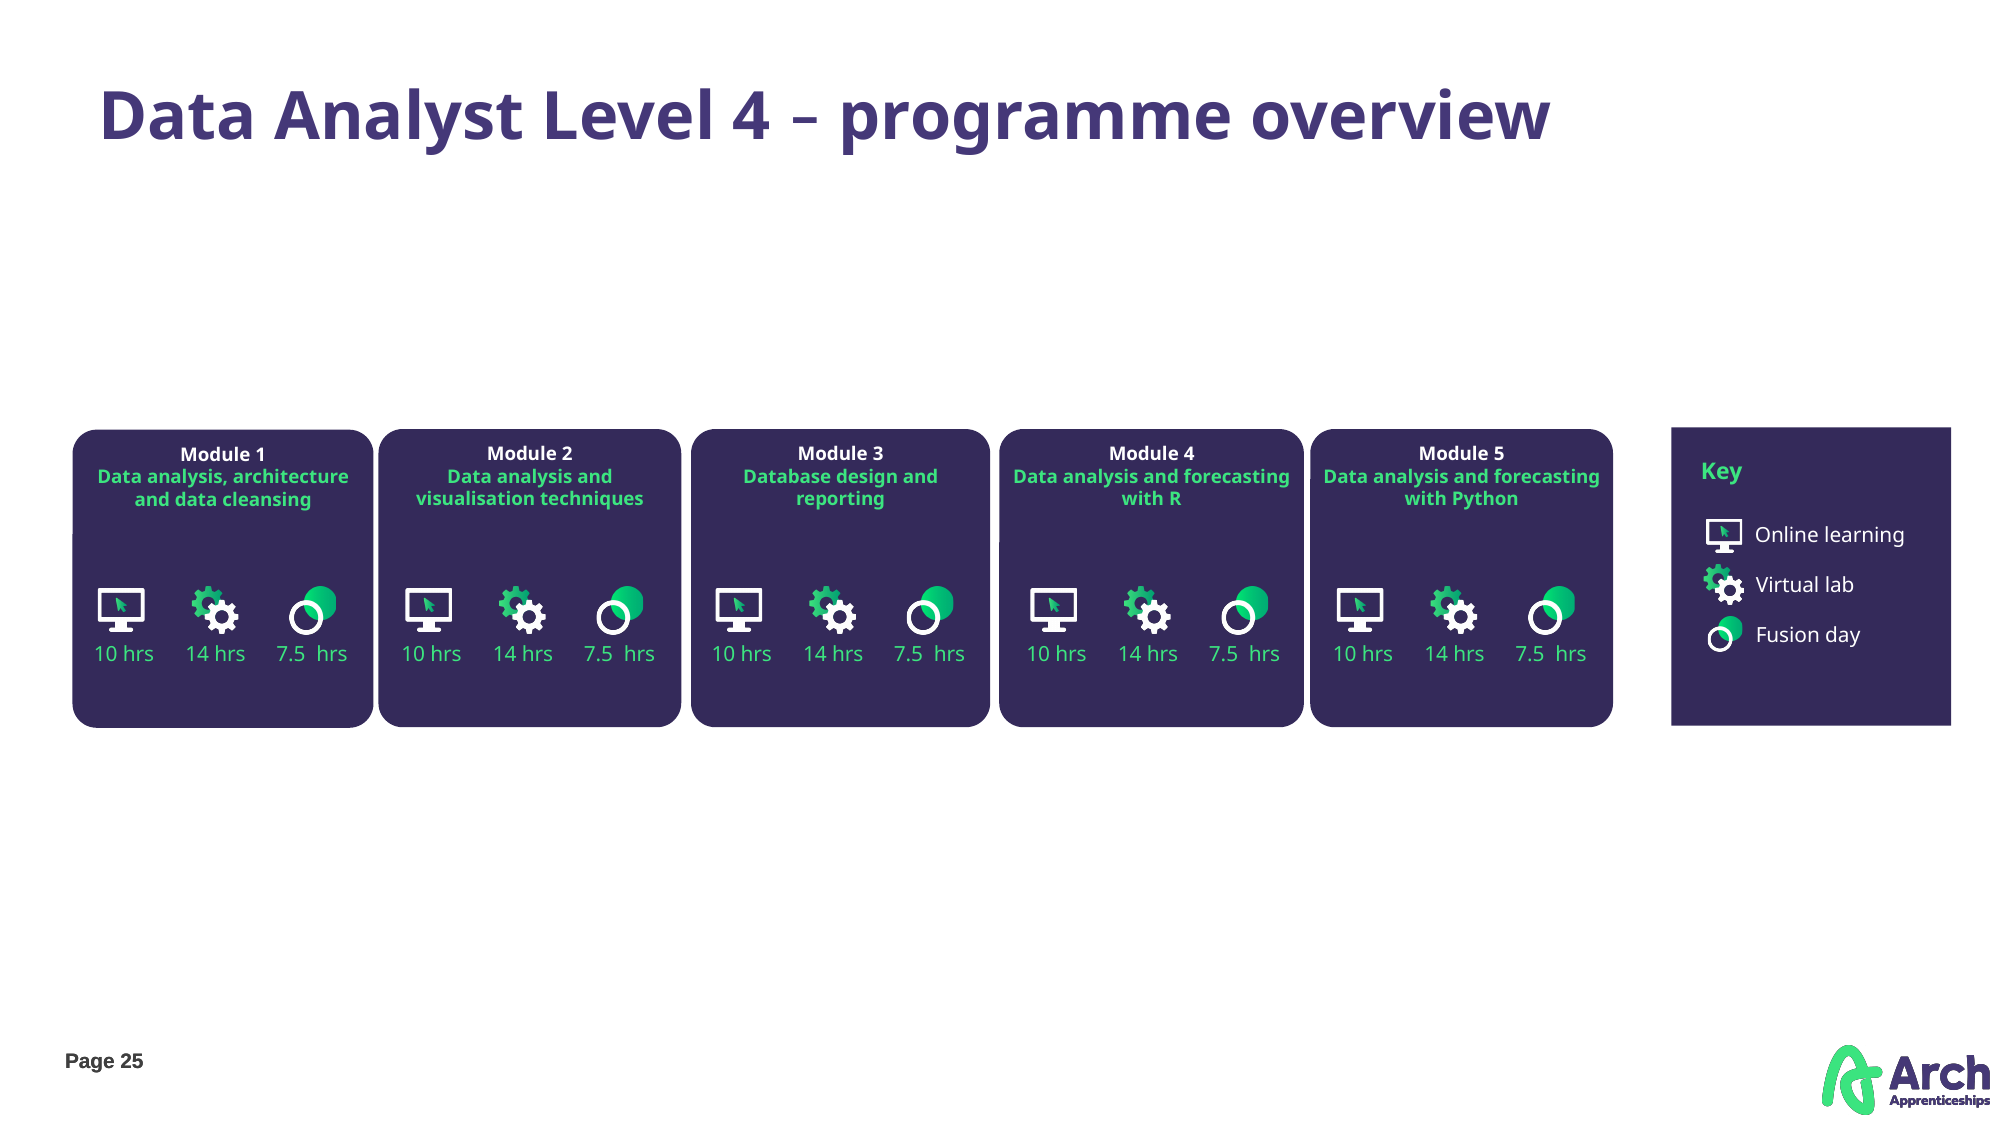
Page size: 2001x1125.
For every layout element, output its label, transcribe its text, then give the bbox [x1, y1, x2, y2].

picture [498, 586, 546, 634]
text_box Module 4 Data analysis and forecasting with R [999, 429, 1304, 728]
text_box 7.5 hrs [261, 633, 364, 673]
picture [405, 588, 453, 632]
text_box 7.5 hrs [1500, 633, 1603, 673]
picture [1221, 586, 1269, 635]
picture [97, 588, 145, 632]
text_box 10 hrs [79, 633, 170, 673]
text_box 7.5 hrs [879, 633, 981, 673]
picture [715, 588, 763, 632]
text_box 14 hrs [170, 633, 261, 673]
picture [1527, 586, 1575, 635]
text_box Key Online learning Virtual lab Fusion day [1671, 427, 1952, 726]
text_box 10 hrs [1318, 633, 1409, 673]
text_box 10 hrs [1011, 633, 1103, 673]
text_box 7.5 hrs [569, 633, 671, 673]
text_box 7.5 hrs [1194, 633, 1296, 673]
picture [1336, 588, 1384, 632]
picture [1707, 616, 1743, 652]
text_box Module 3 Database design and reporting [691, 429, 991, 728]
picture [1430, 586, 1478, 634]
picture [1123, 586, 1171, 634]
text_box 14 hrs [478, 633, 569, 673]
picture [1703, 564, 1745, 605]
picture [906, 586, 954, 635]
picture [809, 586, 857, 634]
text_box 10 hrs [696, 633, 788, 673]
picture [1705, 518, 1743, 553]
picture [596, 586, 644, 635]
text_box 14 hrs [788, 633, 879, 673]
text_box Module 1 Data analysis, architecture and data cleansing [72, 429, 374, 728]
text_box Page 25 [50, 1040, 267, 1080]
text_box 14 hrs [1409, 633, 1500, 673]
text_box Module 2 Data analysis and visualisation techniques [378, 429, 682, 728]
picture [191, 586, 239, 634]
text_box 10 hrs [386, 633, 478, 673]
text_box Module 5 Data analysis and forecasting with Python [1310, 429, 1614, 728]
title Data Analyst Level 4 – programme overview [83, 62, 1884, 163]
picture [1822, 1045, 1990, 1116]
text_box 14 hrs [1103, 633, 1194, 673]
picture [1030, 588, 1078, 632]
picture [288, 586, 336, 635]
